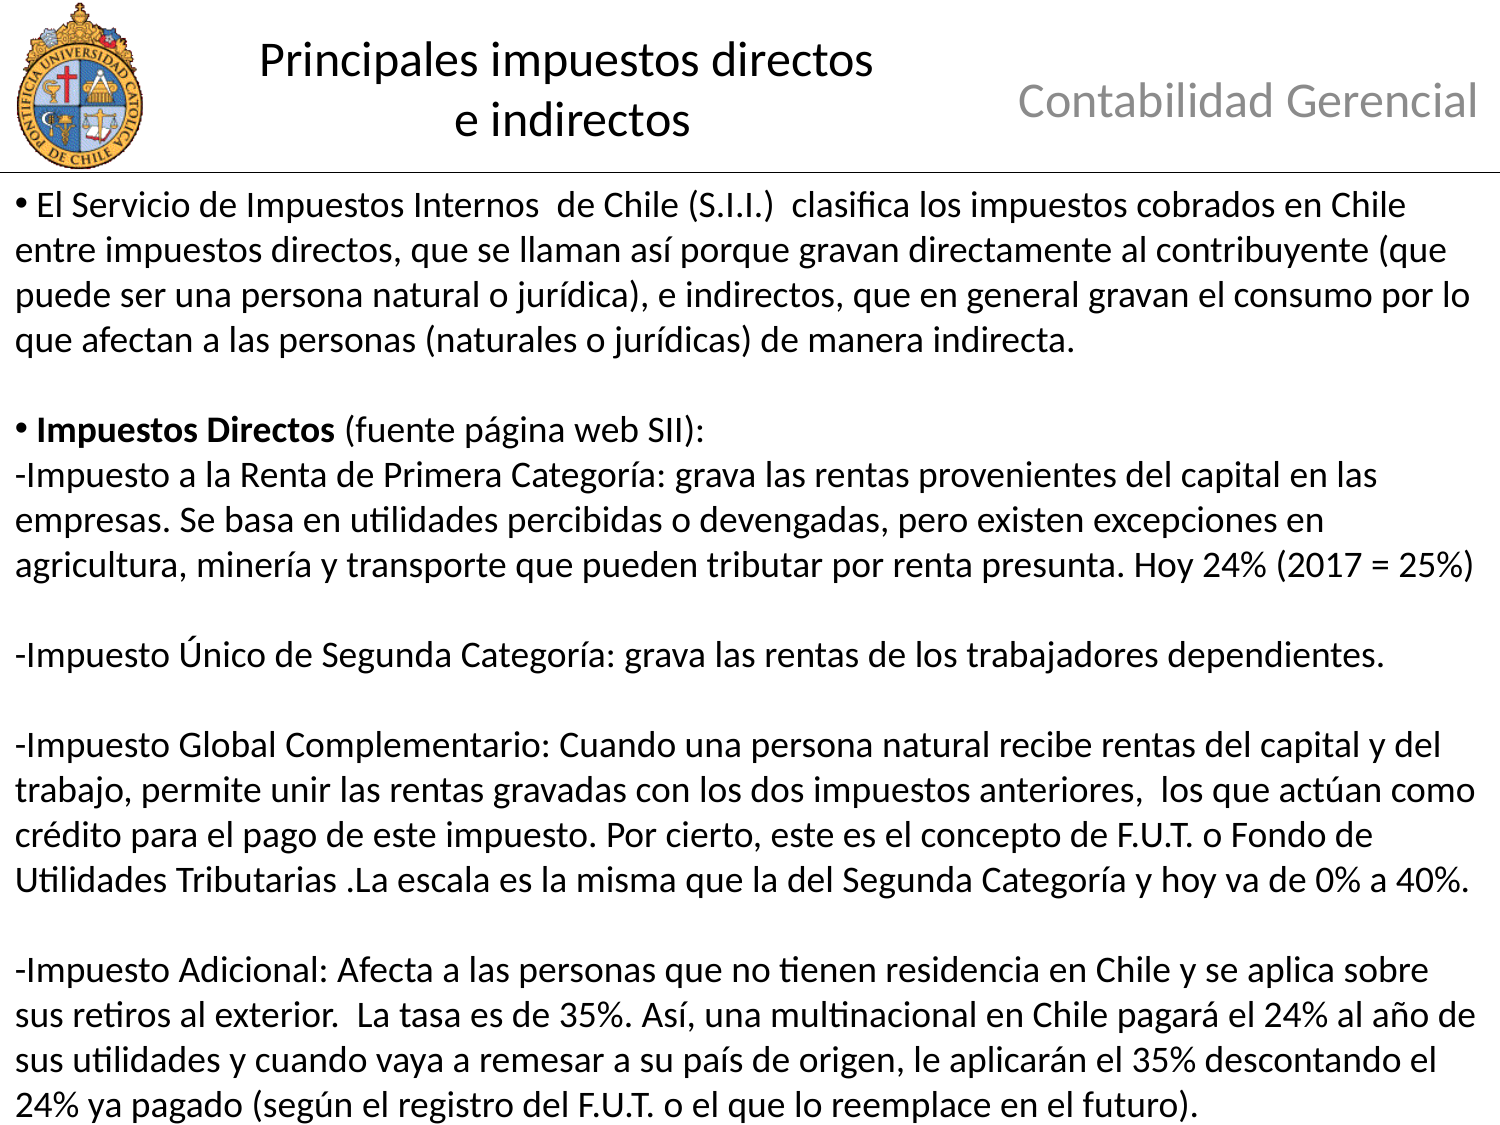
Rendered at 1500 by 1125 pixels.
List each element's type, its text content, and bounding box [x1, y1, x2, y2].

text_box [0, 0, 160, 172]
subtitle Contabilidad Gerencial [998, 0, 1500, 172]
title Principales impuestos directos e indirectos [160, 0, 998, 172]
text_box El Servicio de Impuestos Internos de Chile (S.I.I.) clasifica los impuestos cobrados en Chile entre impuestos directos, que se llaman así porque gravan directamente al contribuyente (que puede ser una persona natural o jurídica), e indirectos, que en general gravan el consumo por lo que afectan a las personas (naturales o jurídicas) de manera indirecta. Impuestos Directos (fuente página web SII): -Impuesto a la Renta de Primera Categoría: grava las rentas provenientes del capital en las empresas. Se basa en utilidades percibidas o devengadas, pero existen excepciones en agricultura, minería y transporte que pueden tributar por renta presunta. Hoy 24% (2017 = 25%) -Impuesto Único de Segunda Categoría: grava las rentas de los trabajadores dependientes. -Impuesto Global Complementario: Cuando una persona natural recibe rentas del capital y del trabajo, permite unir las rentas gravadas con los dos impuestos anteriores, los que actúan como crédito para el pago de este impuesto. Por cierto, este es el concepto de F.U.T. o Fondo de Utilidades Tributarias .La escala es la misma que la del Segunda Categoría y hoy va de 0% a 40%. -Impuesto Adicional: Afecta a las personas que no tienen residencia en Chile y se aplica sobre sus retiros al exterior. La tasa es de 35%. Así, una multinacional en Chile pagará el 24% al año de sus utilidades y cuando vaya a remesar a su país de origen, le aplicarán el 35% descontando el 24% ya pagado (según el registro del F.U.T. o el que lo reemplace en el futuro). [0, 177, 1500, 1125]
